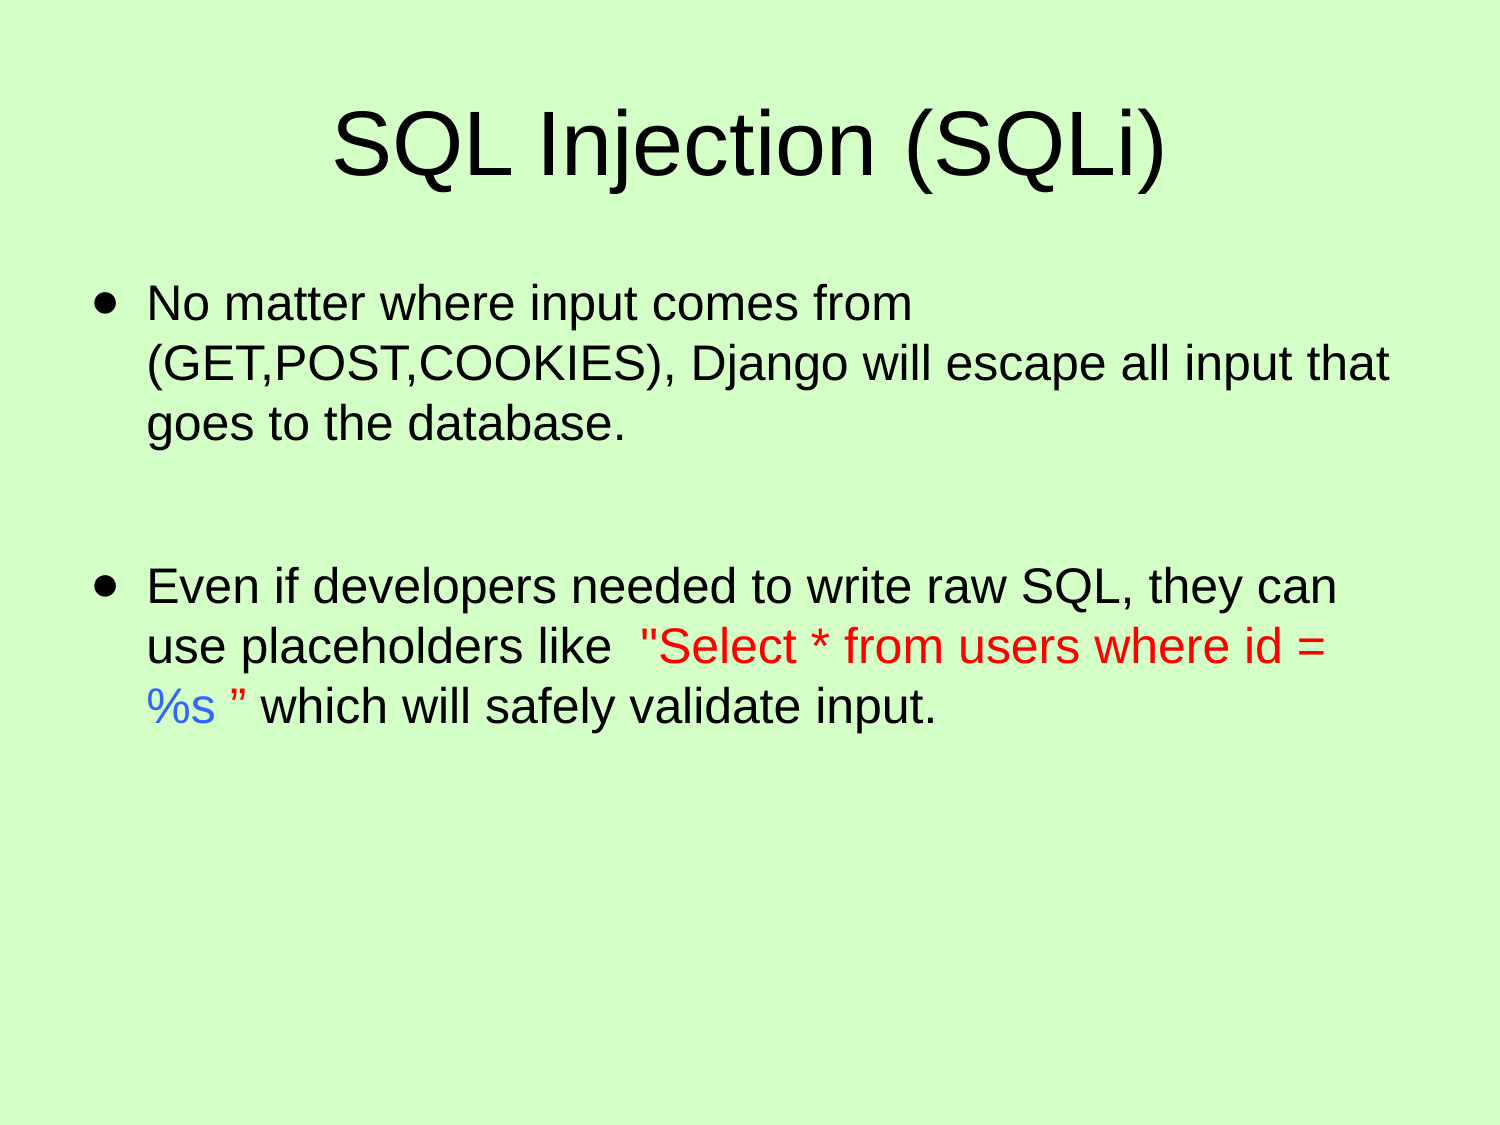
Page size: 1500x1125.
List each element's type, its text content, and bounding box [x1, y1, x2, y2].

list No matter where input comes from (GET,POST,COOKIES), Django will escape all input that goes to the database. Even if developers needed to write raw SQL, they can use placeholders like "Select * from users where id = %s ” which will safely validate input. [75, 262, 1425, 1005]
title SQL Injection (SQLi) [75, 45, 1425, 233]
